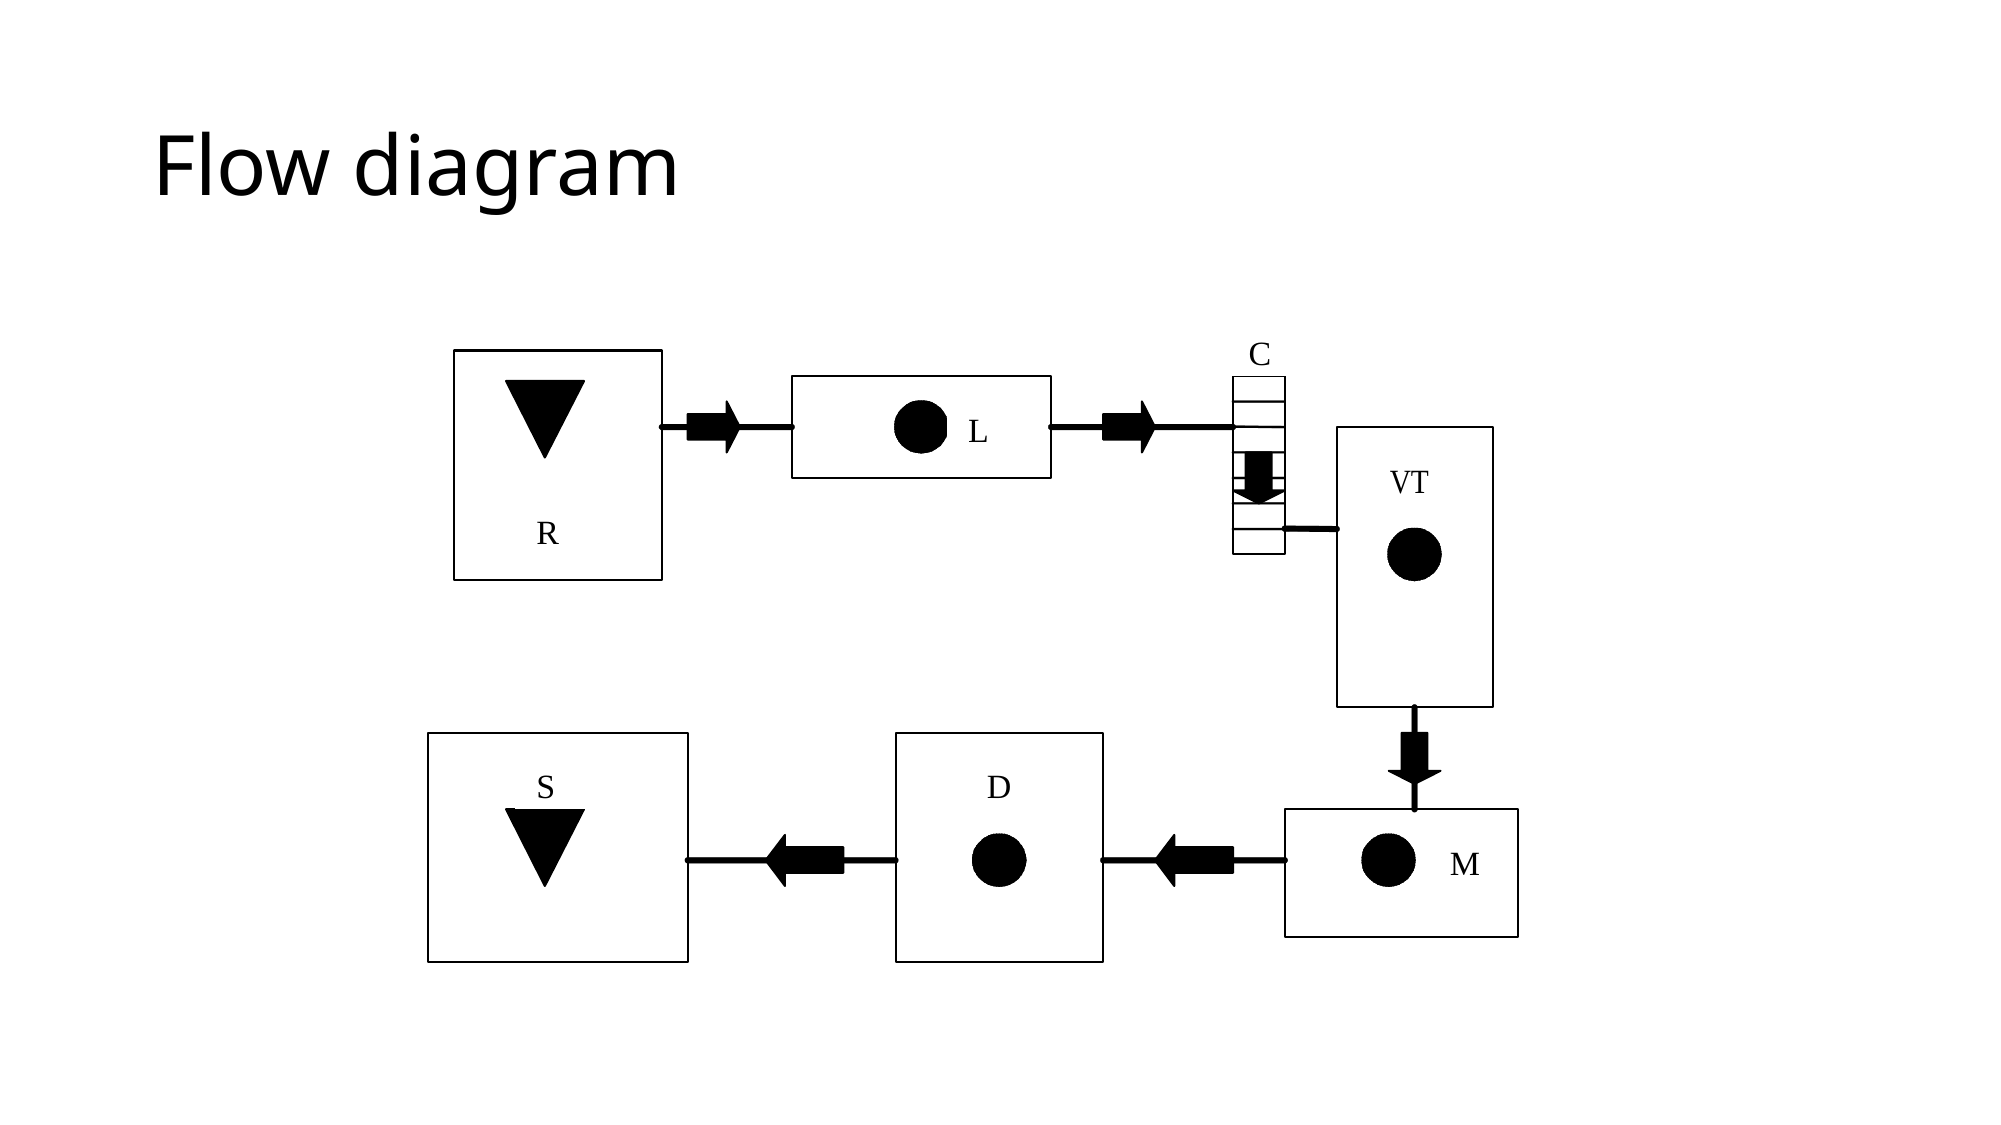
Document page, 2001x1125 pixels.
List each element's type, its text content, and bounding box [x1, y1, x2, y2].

title Flow diagram [137, 59, 1863, 278]
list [376, 299, 1624, 1014]
